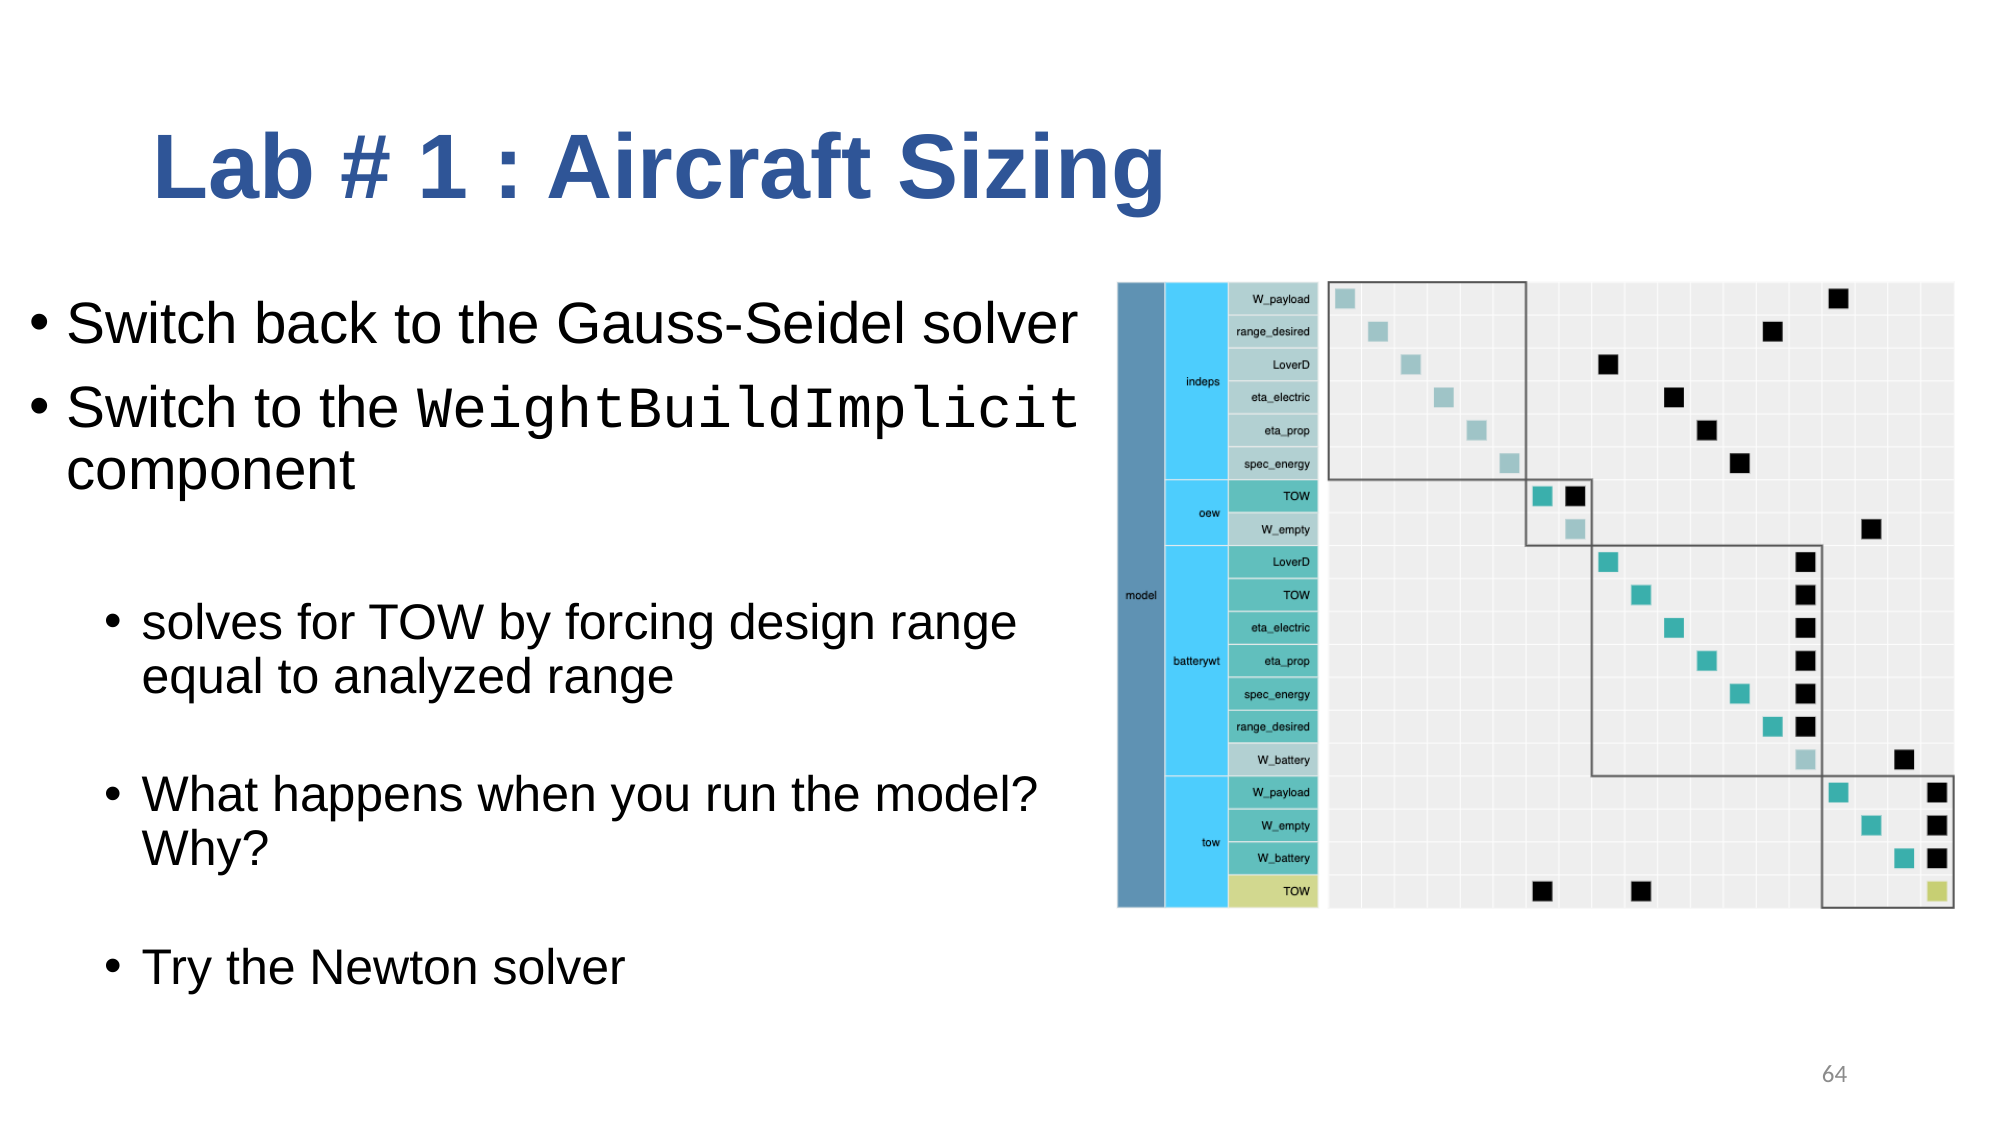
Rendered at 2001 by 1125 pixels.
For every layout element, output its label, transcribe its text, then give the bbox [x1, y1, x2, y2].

title Lab # 1 : Aircraft Sizing [137, 59, 1863, 278]
list Switch back to the Gauss-Seidel solver Switch to the WeightBuildImplicit component solves for TOW by forcing design range equal to analyzed range What happens when you run the model? Why? Try the Newton solver [14, 285, 1111, 1066]
picture [1110, 277, 1961, 913]
slide_number 64 [1412, 1042, 1863, 1103]
